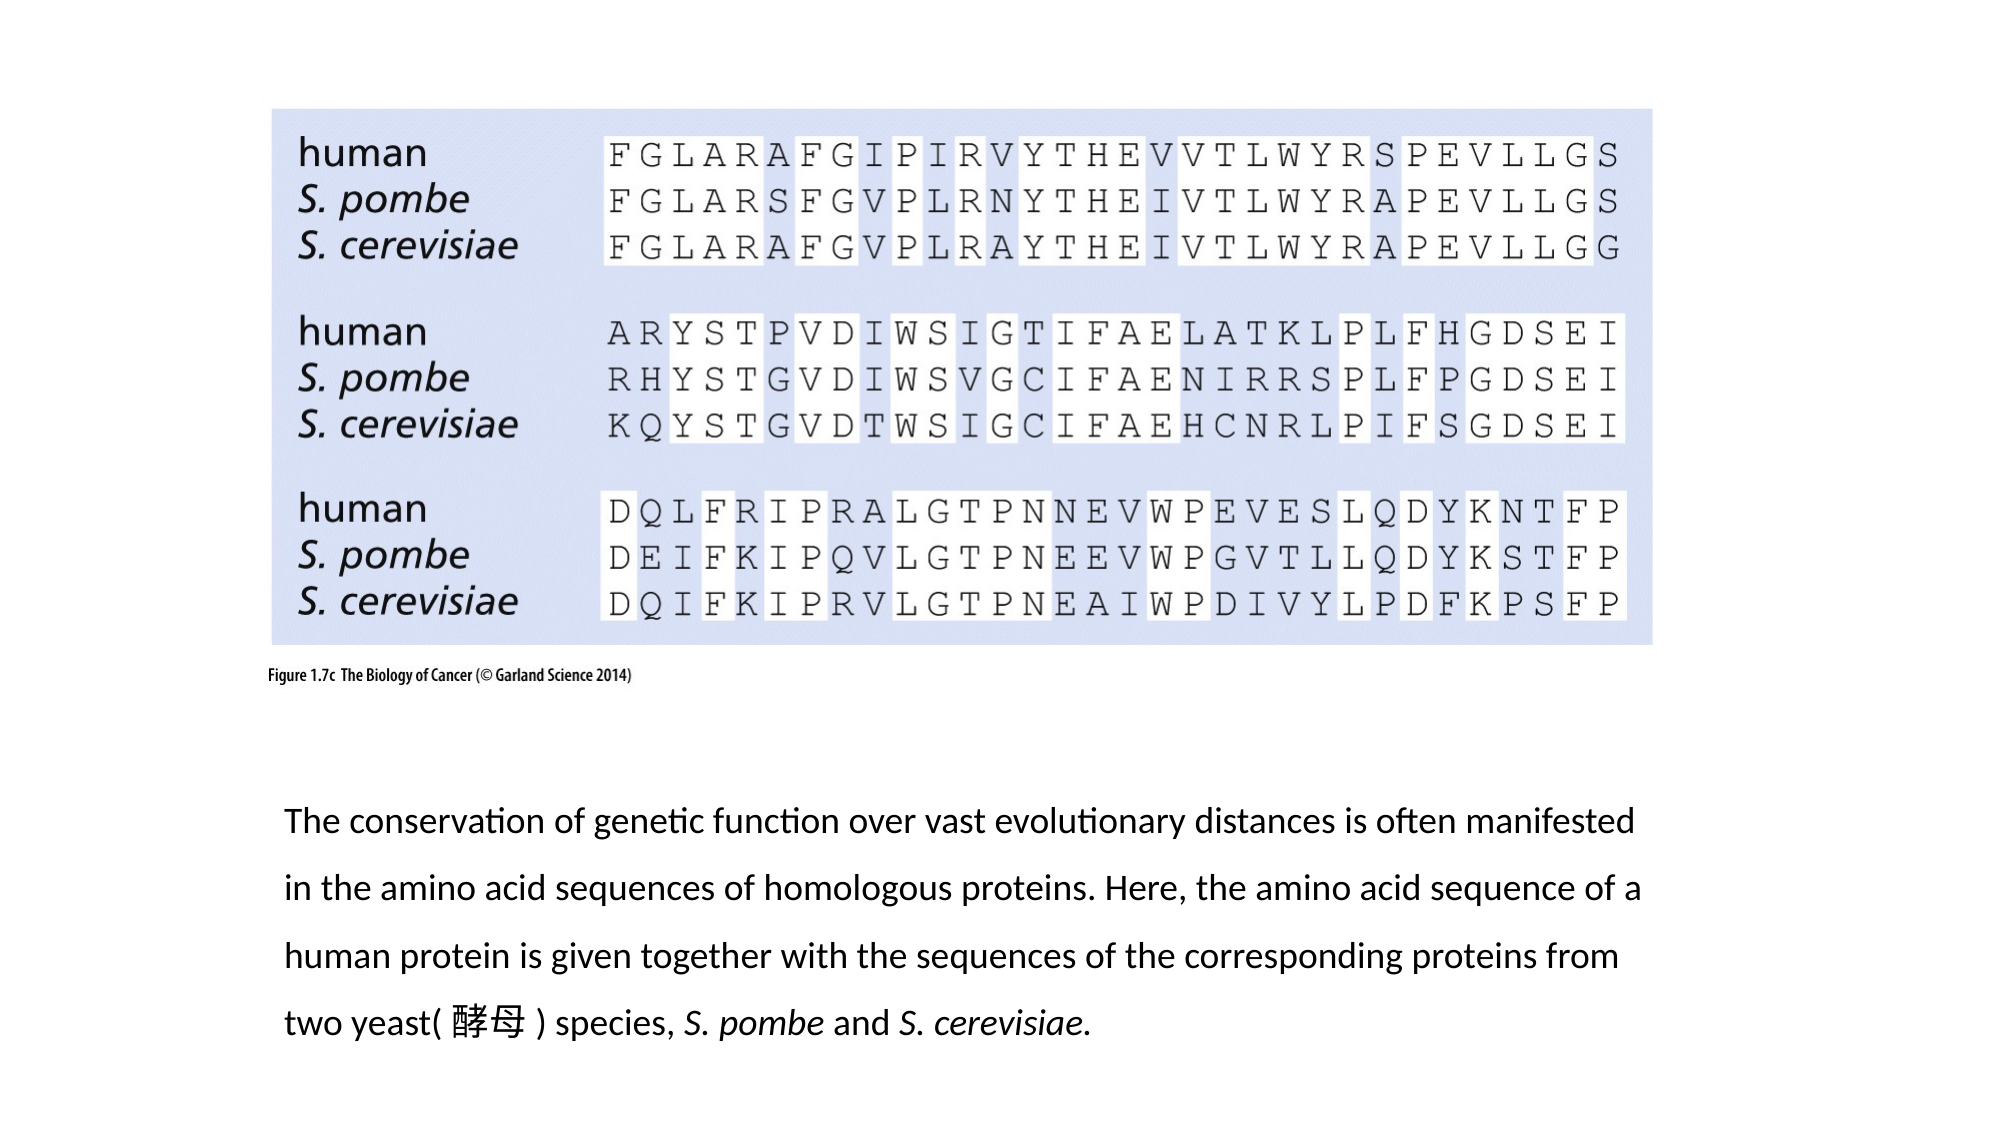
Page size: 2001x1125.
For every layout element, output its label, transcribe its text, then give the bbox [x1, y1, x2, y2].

text_box The conservation of genetic function over vast evolutionary distances is often manifested in the amino acid sequences of homologous proteins. Here, the amino acid sequence of a human protein is given together with the sequences of the corresponding proteins from two yeast(酵母) species, S. pombe and S. cerevisiae. [269, 765, 1661, 1051]
picture [259, 97, 1661, 689]
